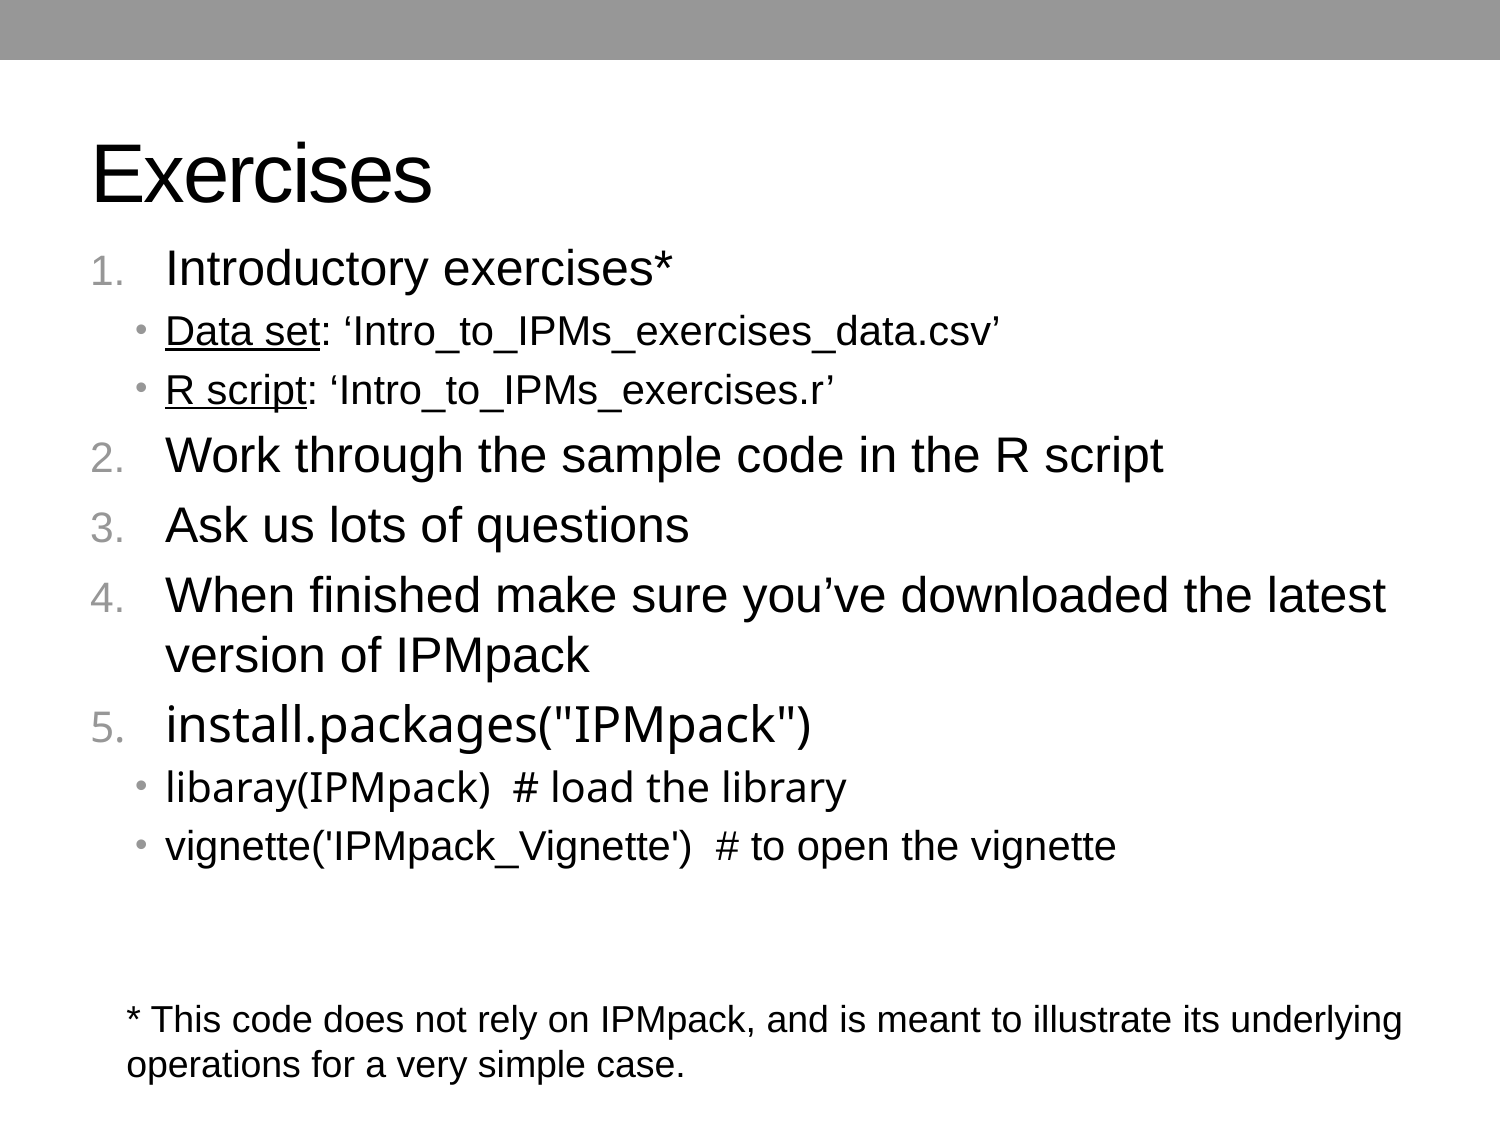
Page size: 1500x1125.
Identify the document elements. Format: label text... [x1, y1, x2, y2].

list Introductory exercises* Data set: ‘Intro_to_IPMs_exercises_data.csv’ R script: ‘Intro_to_IPMs_exercises.r’ Work through the sample code in the R script Ask us lots of questions When finished make sure you’ve downloaded the latest version of IPMpack install.packages("IPMpack") libaray(IPMpack) # load the library vignette('IPMpack_Vignette') # to open the vignette [75, 228, 1425, 1029]
title Exercises [75, 87, 1425, 228]
text_box * This code does not rely on IPMpack, and is meant to illustrate its underlying operations for a very simple case. [111, 987, 1500, 1092]
